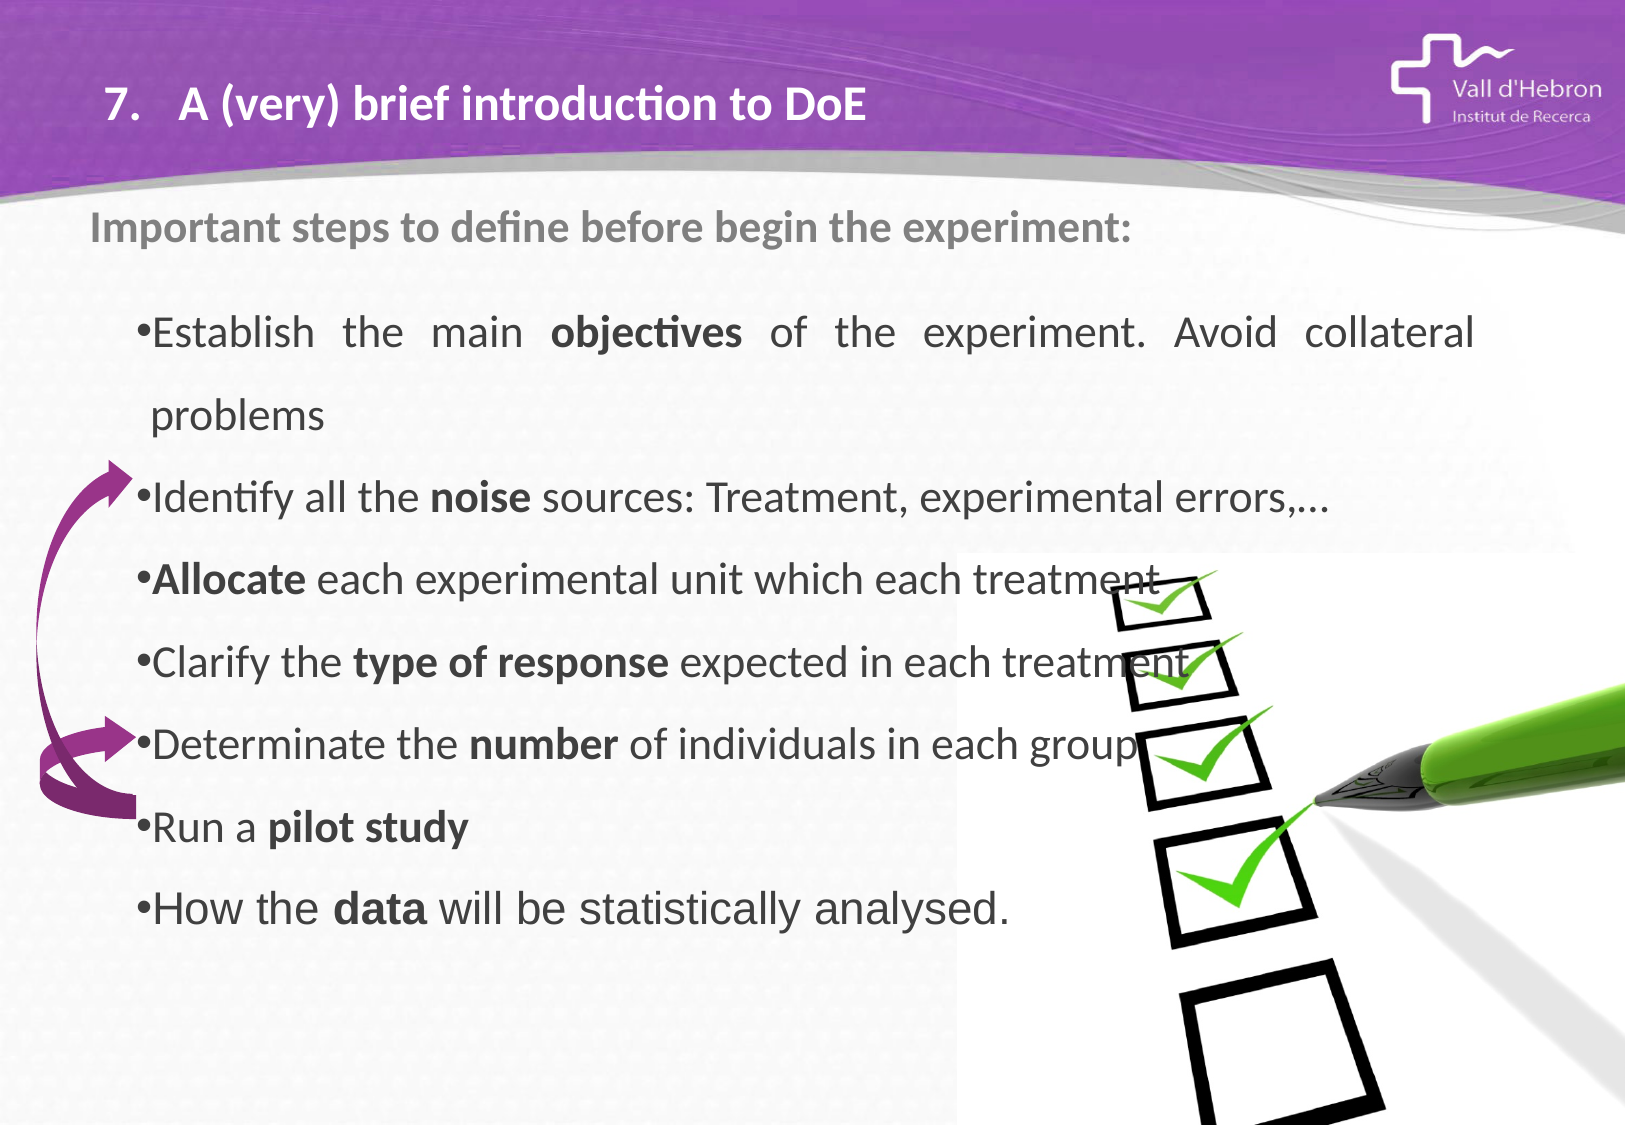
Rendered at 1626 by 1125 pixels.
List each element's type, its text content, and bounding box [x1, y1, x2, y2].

text_box [61, 715, 137, 763]
text_box [36, 459, 133, 818]
picture [0, 0, 1625, 1125]
text_box Establish the main objectives of the experiment. Avoid collateral problems Identify all the noise sources: Treatment, experimental errors,… Allocate each experimental unit which each treatment Clarify the type of response expected in each treatment Determinate the number of individuals in each group Run a pilot study How the data will be statistically analysed. [121, 267, 1491, 1024]
text_box [39, 743, 137, 820]
list Important steps to define before begin the experiment: [74, 189, 1511, 260]
text_box A (very) brief introduction to DoE [88, 32, 883, 138]
